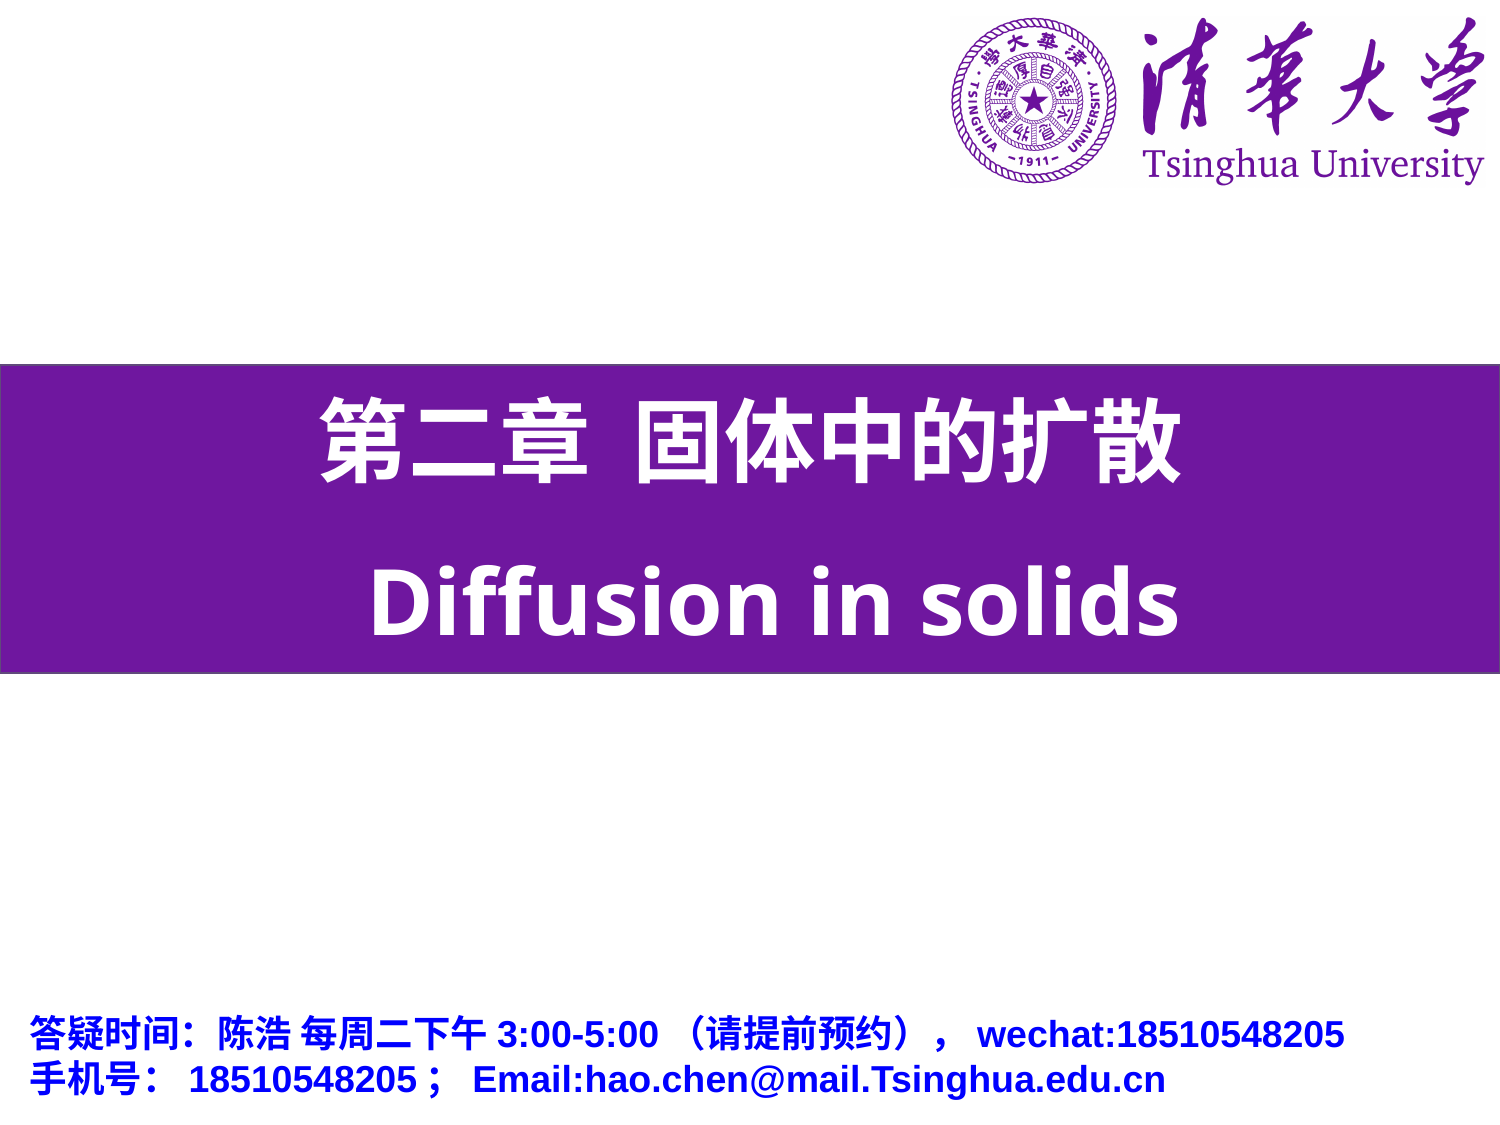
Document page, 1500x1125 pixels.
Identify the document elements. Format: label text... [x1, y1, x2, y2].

text_box 答疑时间：陈浩 每周二下午3:00-5:00（请提前预约），wechat:18510548205 手机号：18510548205；Email:hao.chen@mail.Tsinghua.edu.cn [14, 1002, 1457, 1108]
picture [950, 15, 1486, 188]
text_box 第二章 固体中的扩散 Diffusion in solids [0, 365, 1500, 674]
